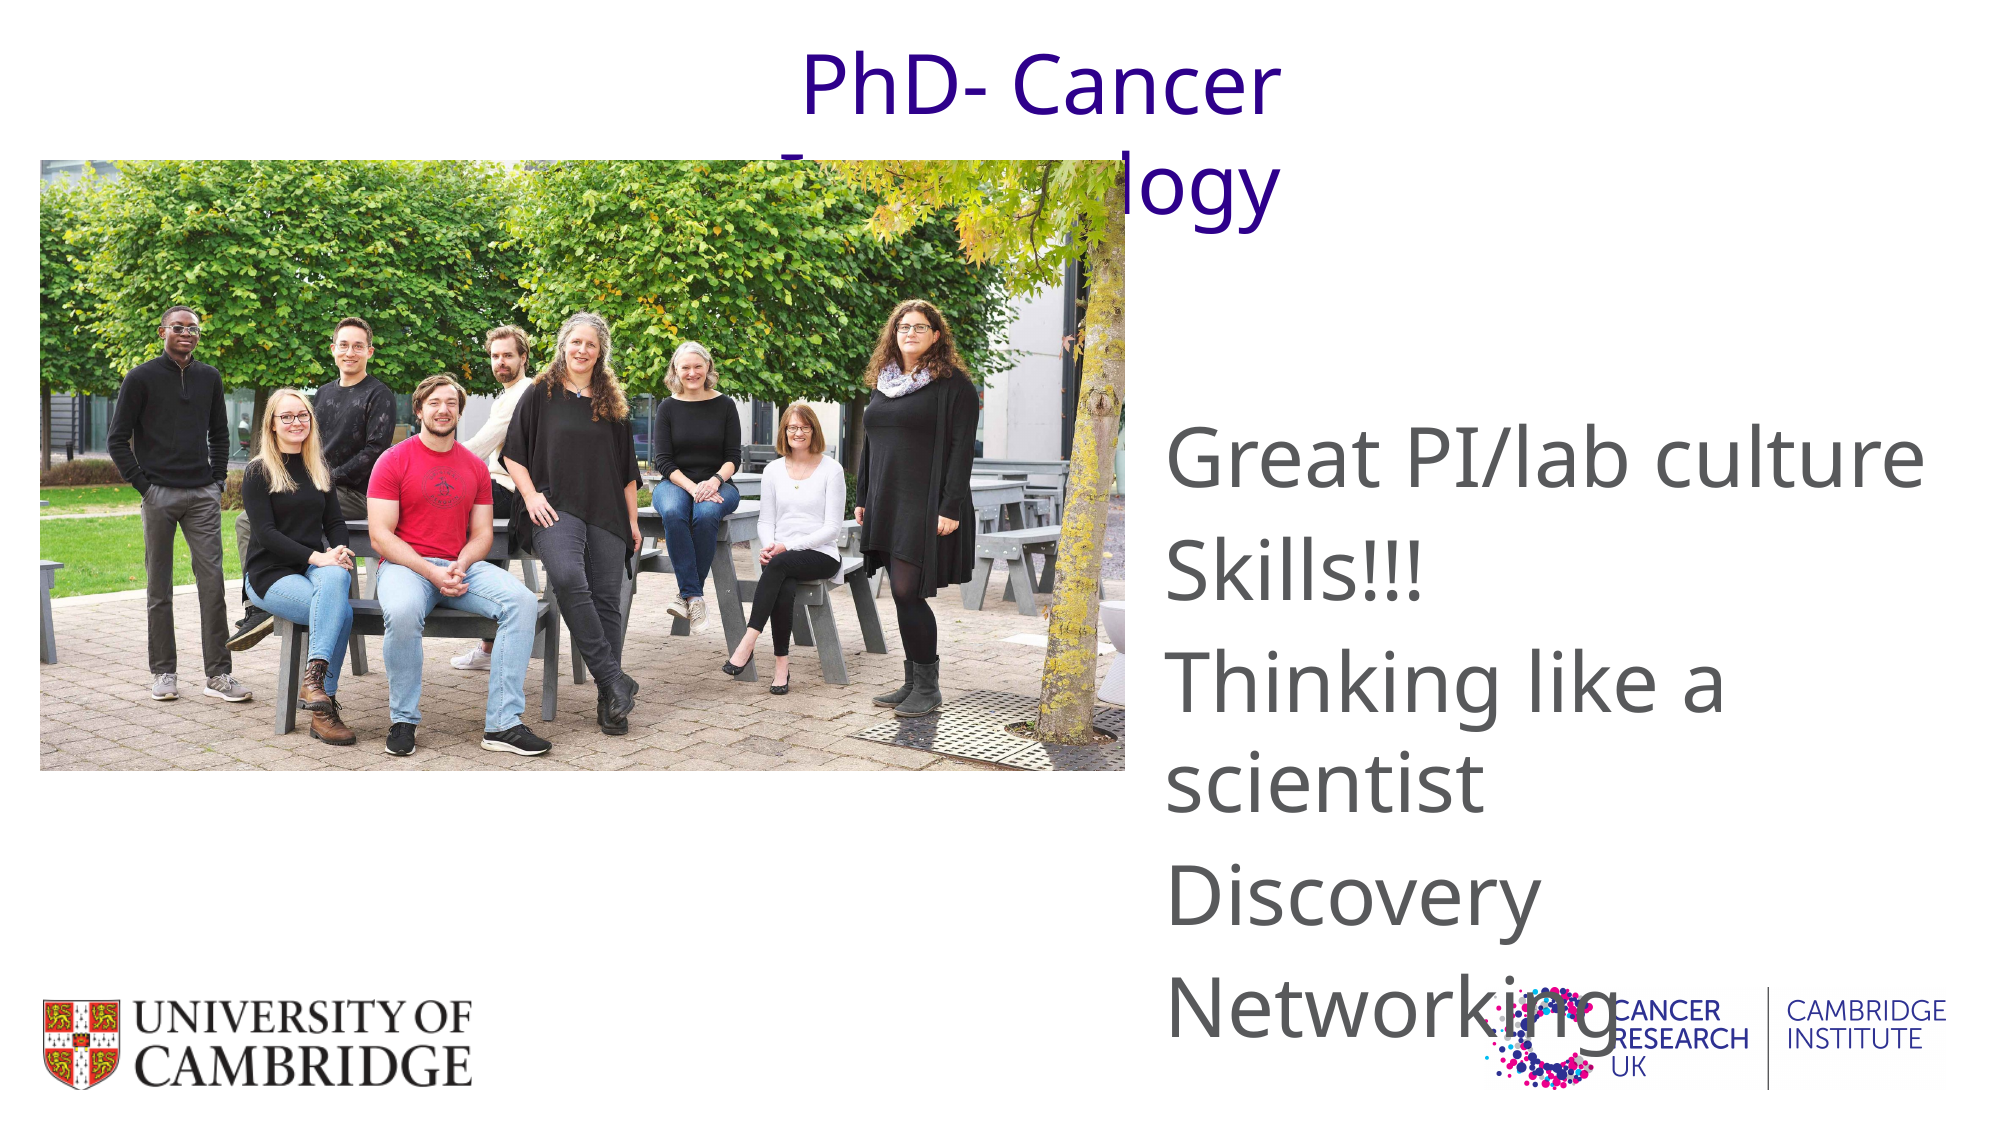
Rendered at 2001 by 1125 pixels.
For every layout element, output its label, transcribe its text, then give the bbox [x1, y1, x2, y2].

text_box Great PI/lab culture Skills!!! Thinking like a scientist Discovery Networking [1149, 397, 2000, 1000]
picture [40, 160, 1125, 771]
text_box PhD- Cancer Immunology [550, 30, 1532, 231]
picture [43, 999, 472, 1090]
picture [1484, 1000, 1946, 1090]
